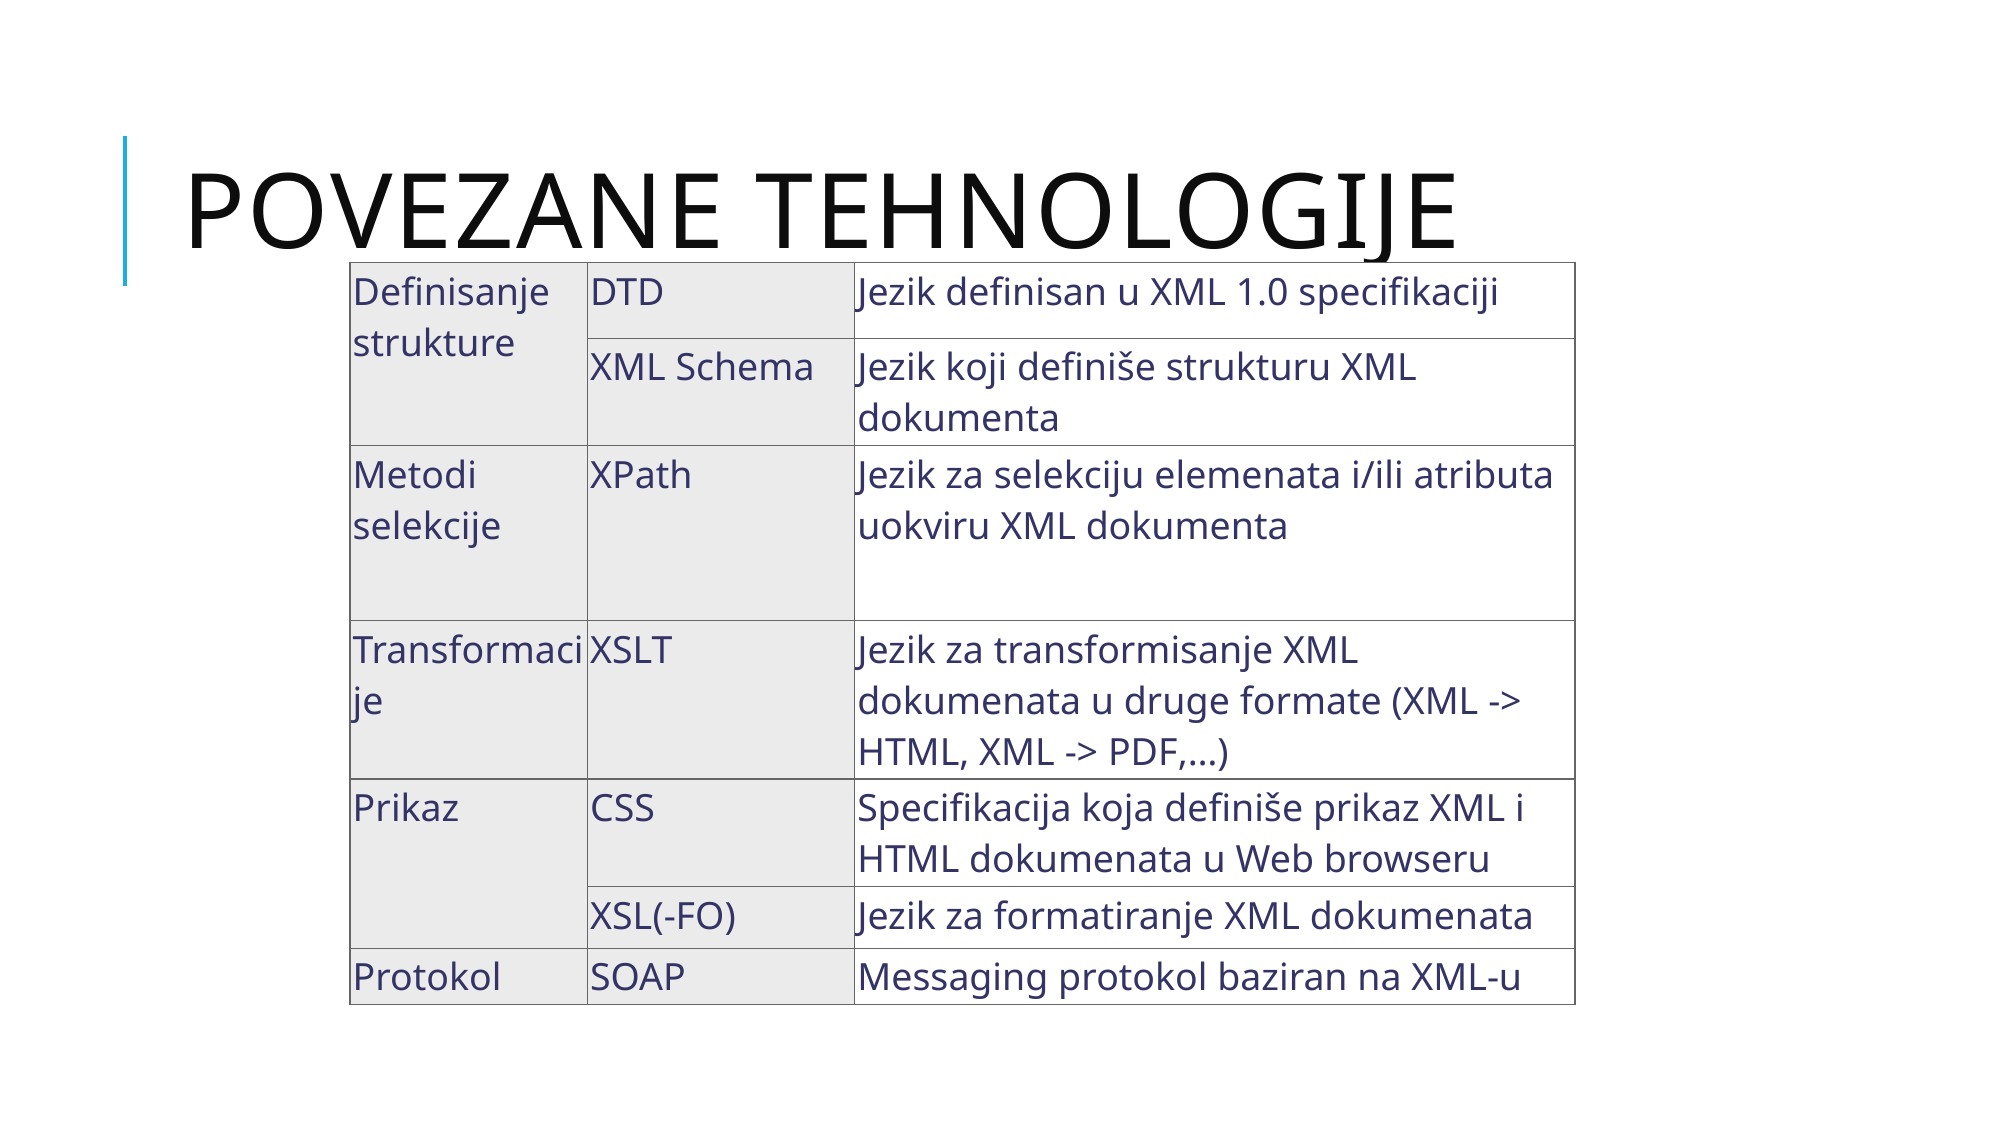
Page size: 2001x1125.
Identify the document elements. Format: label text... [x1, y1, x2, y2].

table_header Jezik definisan u XML 1.0 specifikaciji [855, 263, 1574, 338]
table_cell Protokol [351, 949, 587, 1004]
table_cell Jezik za selekciju elemenata i/ili atributa uokviru XML dokumenta [855, 446, 1574, 620]
table_cell Jezik za transformisanje XML dokumenata u druge formate (XML -> HTML, XML -> PDF,…) [855, 621, 1574, 778]
table_cell XSL(-FO) [588, 887, 854, 948]
table_cell Prikaz [351, 780, 587, 948]
table_cell XML Schema [588, 339, 854, 445]
table_header DTD [588, 263, 854, 338]
table_cell Jezik koji definiše strukturu XML dokumenta [855, 339, 1574, 445]
table_cell Jezik za formatiranje XML dokumenata [855, 887, 1574, 948]
table_cell Transformacije [351, 621, 587, 778]
table_header Definisanje strukture [351, 263, 587, 445]
table_cell XSLT [588, 621, 854, 778]
table_cell XPath [588, 446, 854, 620]
title Povezane tehnologije [168, 96, 1763, 342]
table_cell Messaging protokol baziran na XML-u [855, 949, 1574, 1004]
table_cell SOAP [588, 949, 854, 1004]
table_cell Metodi selekcije [351, 446, 587, 620]
table_cell CSS [588, 780, 854, 886]
table_cell Specifikacija koja definiše prikaz XML i HTML dokumenata u Web browseru [855, 780, 1574, 886]
